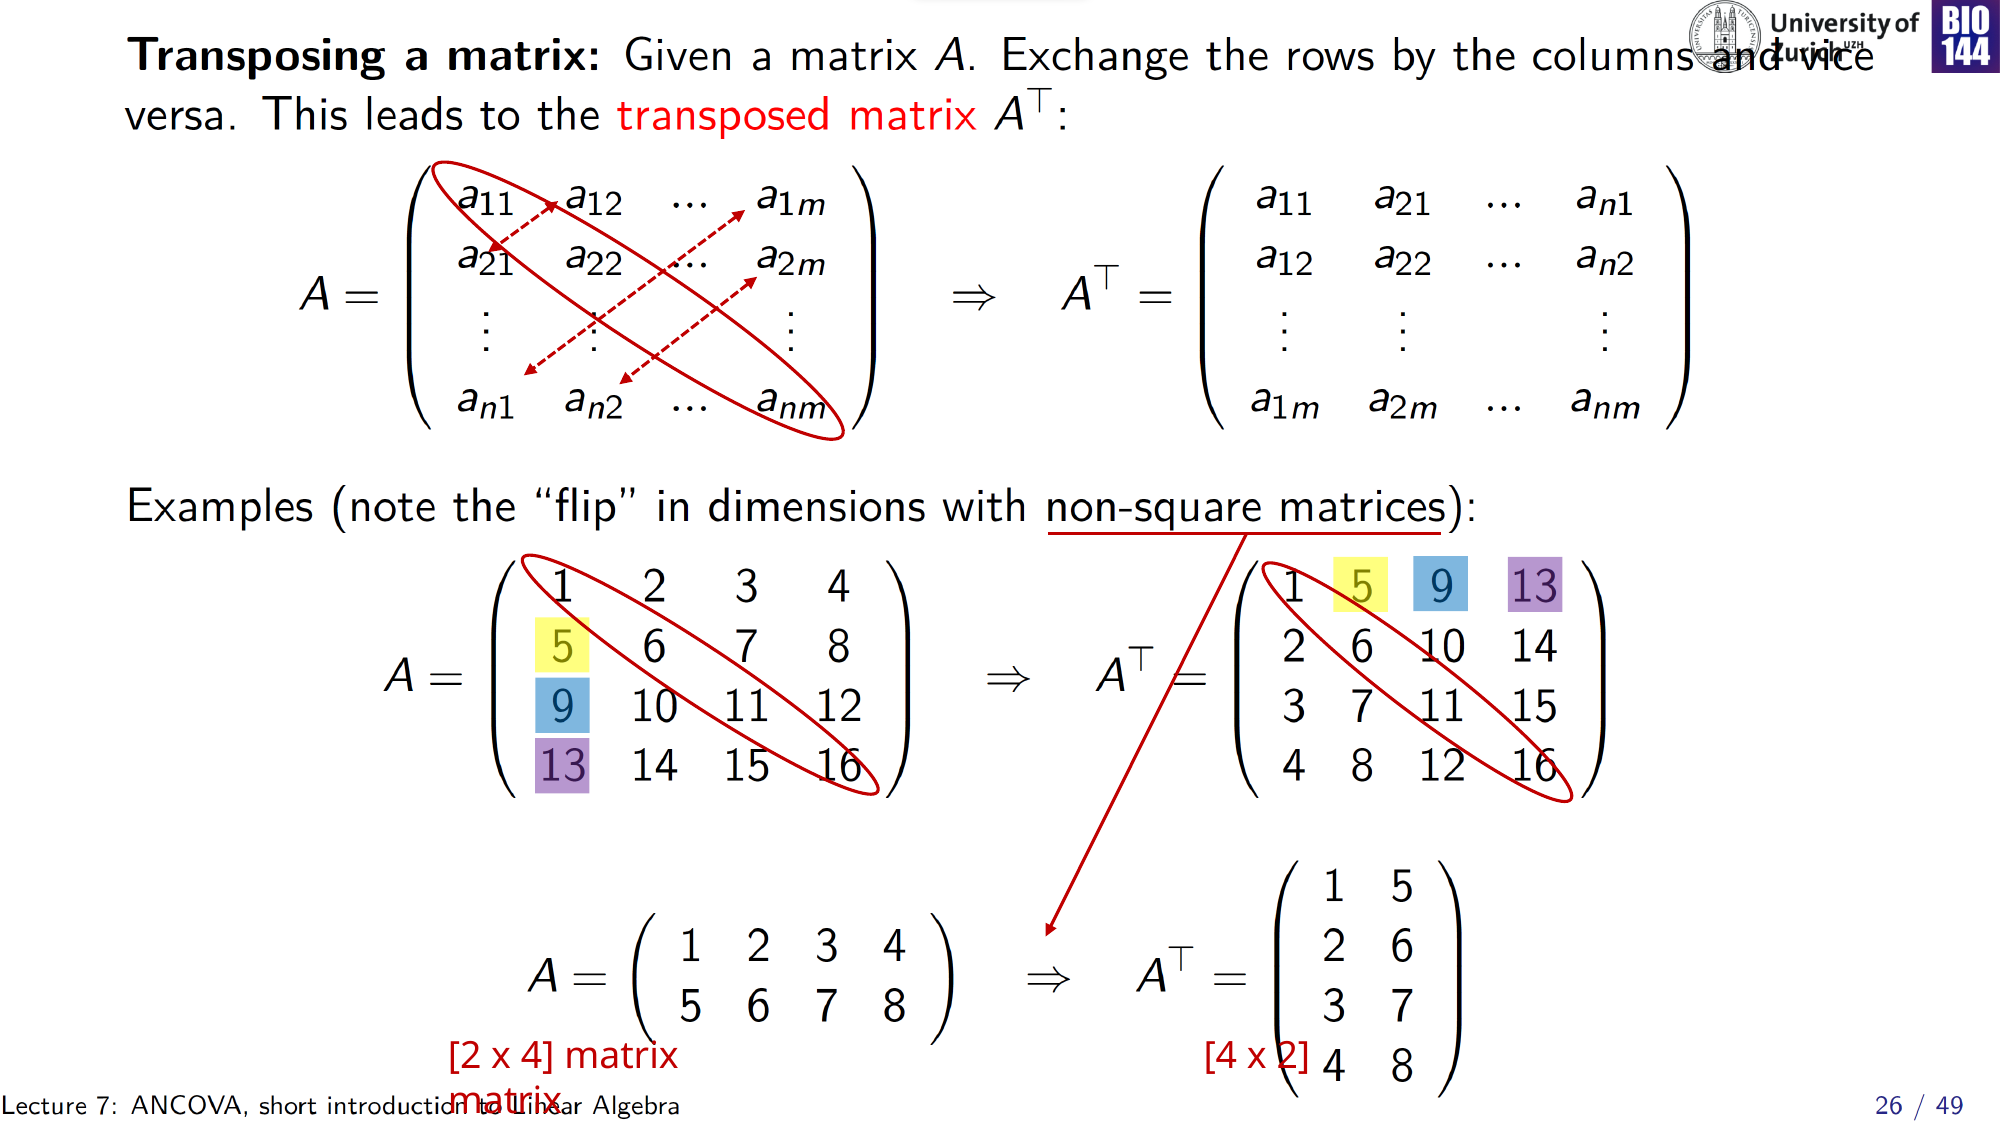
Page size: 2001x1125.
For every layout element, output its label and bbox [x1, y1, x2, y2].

text_box [618, 276, 758, 385]
picture [0, 0, 2000, 1125]
text_box [1045, 533, 1248, 938]
text_box [487, 200, 559, 253]
text_box [523, 209, 746, 376]
